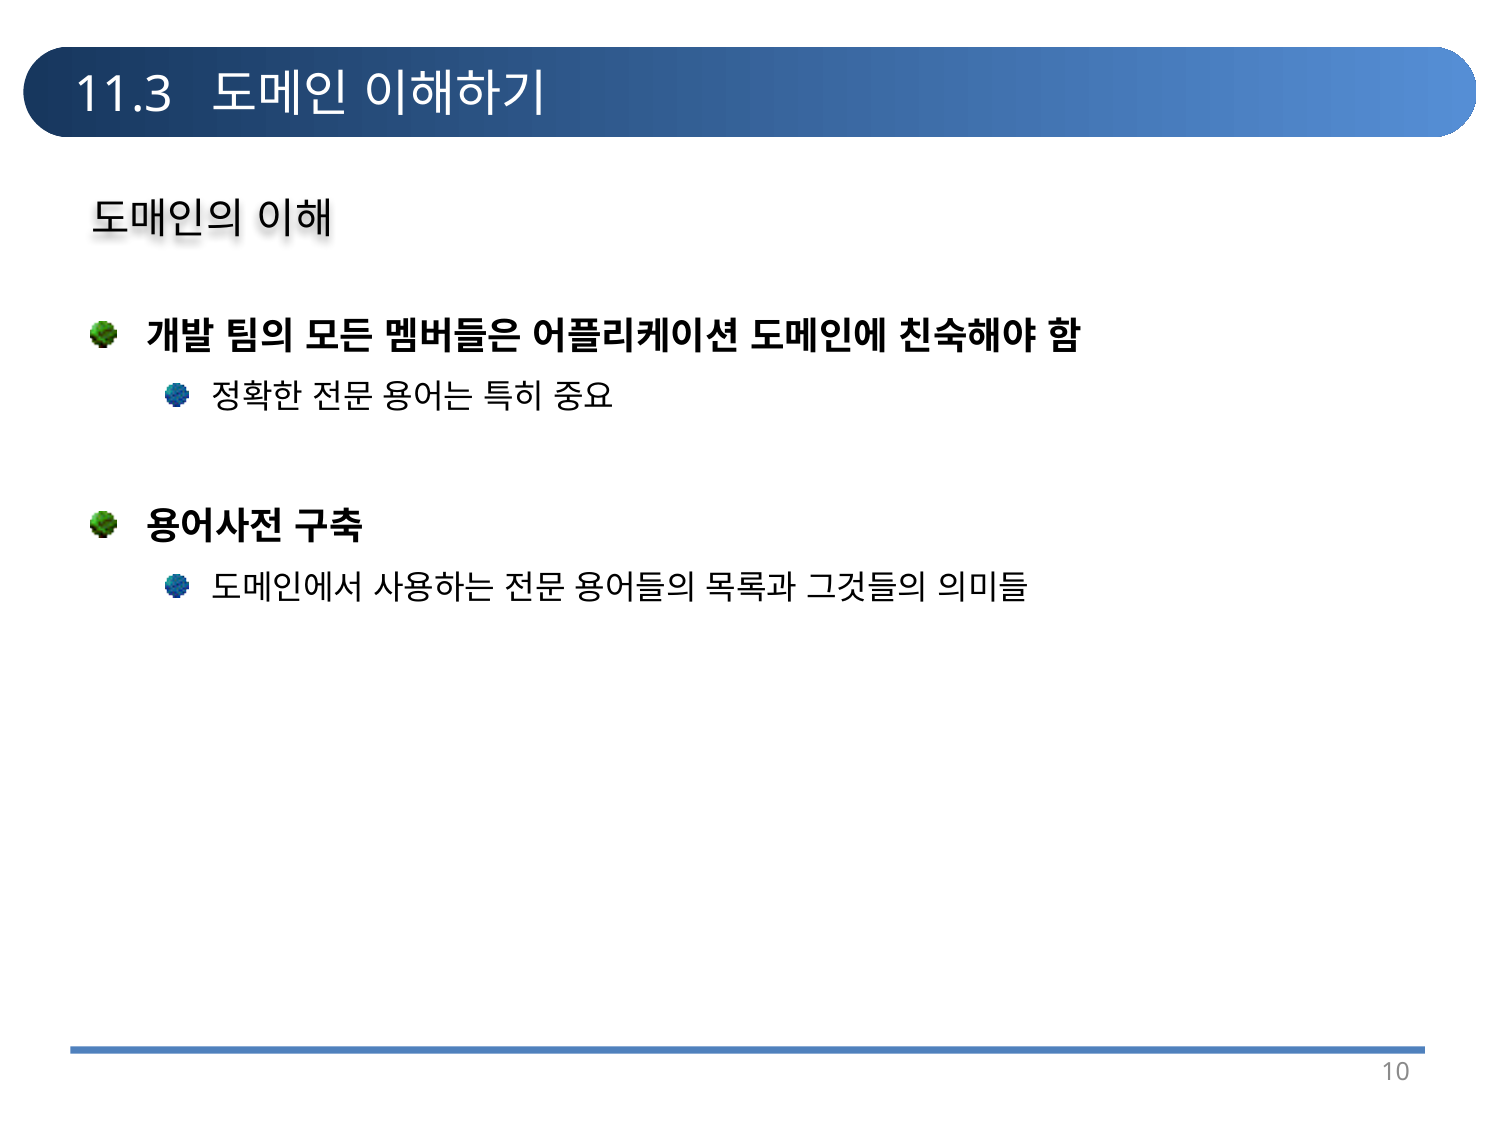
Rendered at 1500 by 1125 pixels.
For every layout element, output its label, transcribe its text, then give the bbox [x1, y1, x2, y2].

picture [165, 383, 189, 407]
picture [90, 511, 117, 538]
list 도매인의 이해 [60, 180, 365, 255]
title 11.3 도메인 이해하기 [59, 56, 1410, 126]
list 개발 팀의 모든 멤버들은 어플리케이션 도메인에 친숙해야 함 정확한 전문 용어는 특히 중요 용어사전 구축 도메인에서 사용하는 전문 용어들의 목록과 그것들의 의미들 [74, 290, 1471, 1006]
picture [165, 574, 189, 598]
slide_number 10 [1074, 1042, 1425, 1103]
picture [90, 321, 117, 348]
